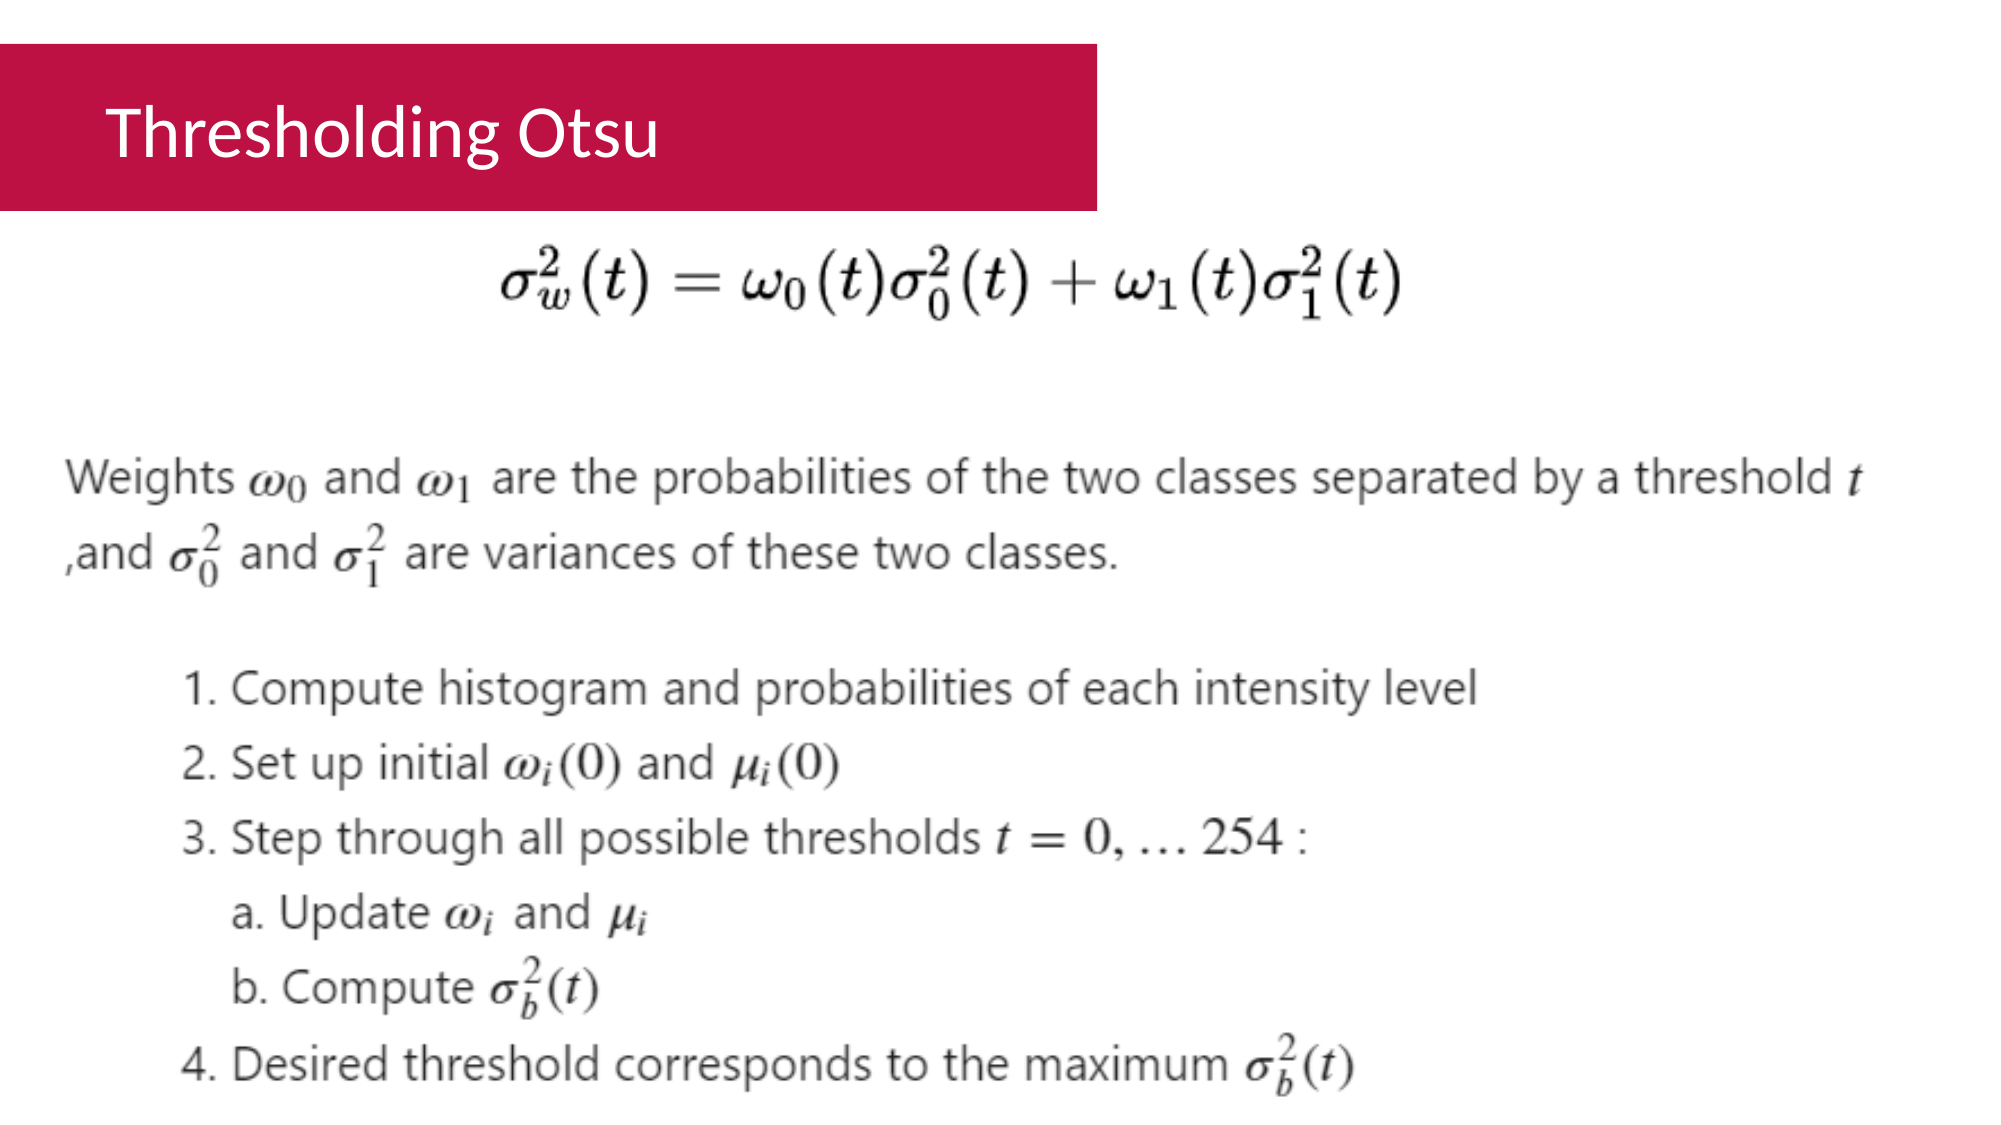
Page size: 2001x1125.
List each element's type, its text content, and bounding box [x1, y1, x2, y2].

text_box Thresholding Otsu [90, 74, 677, 180]
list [53, 654, 1593, 1125]
picture [430, 211, 1472, 373]
picture [0, 412, 1972, 654]
text_box [0, 43, 1098, 212]
